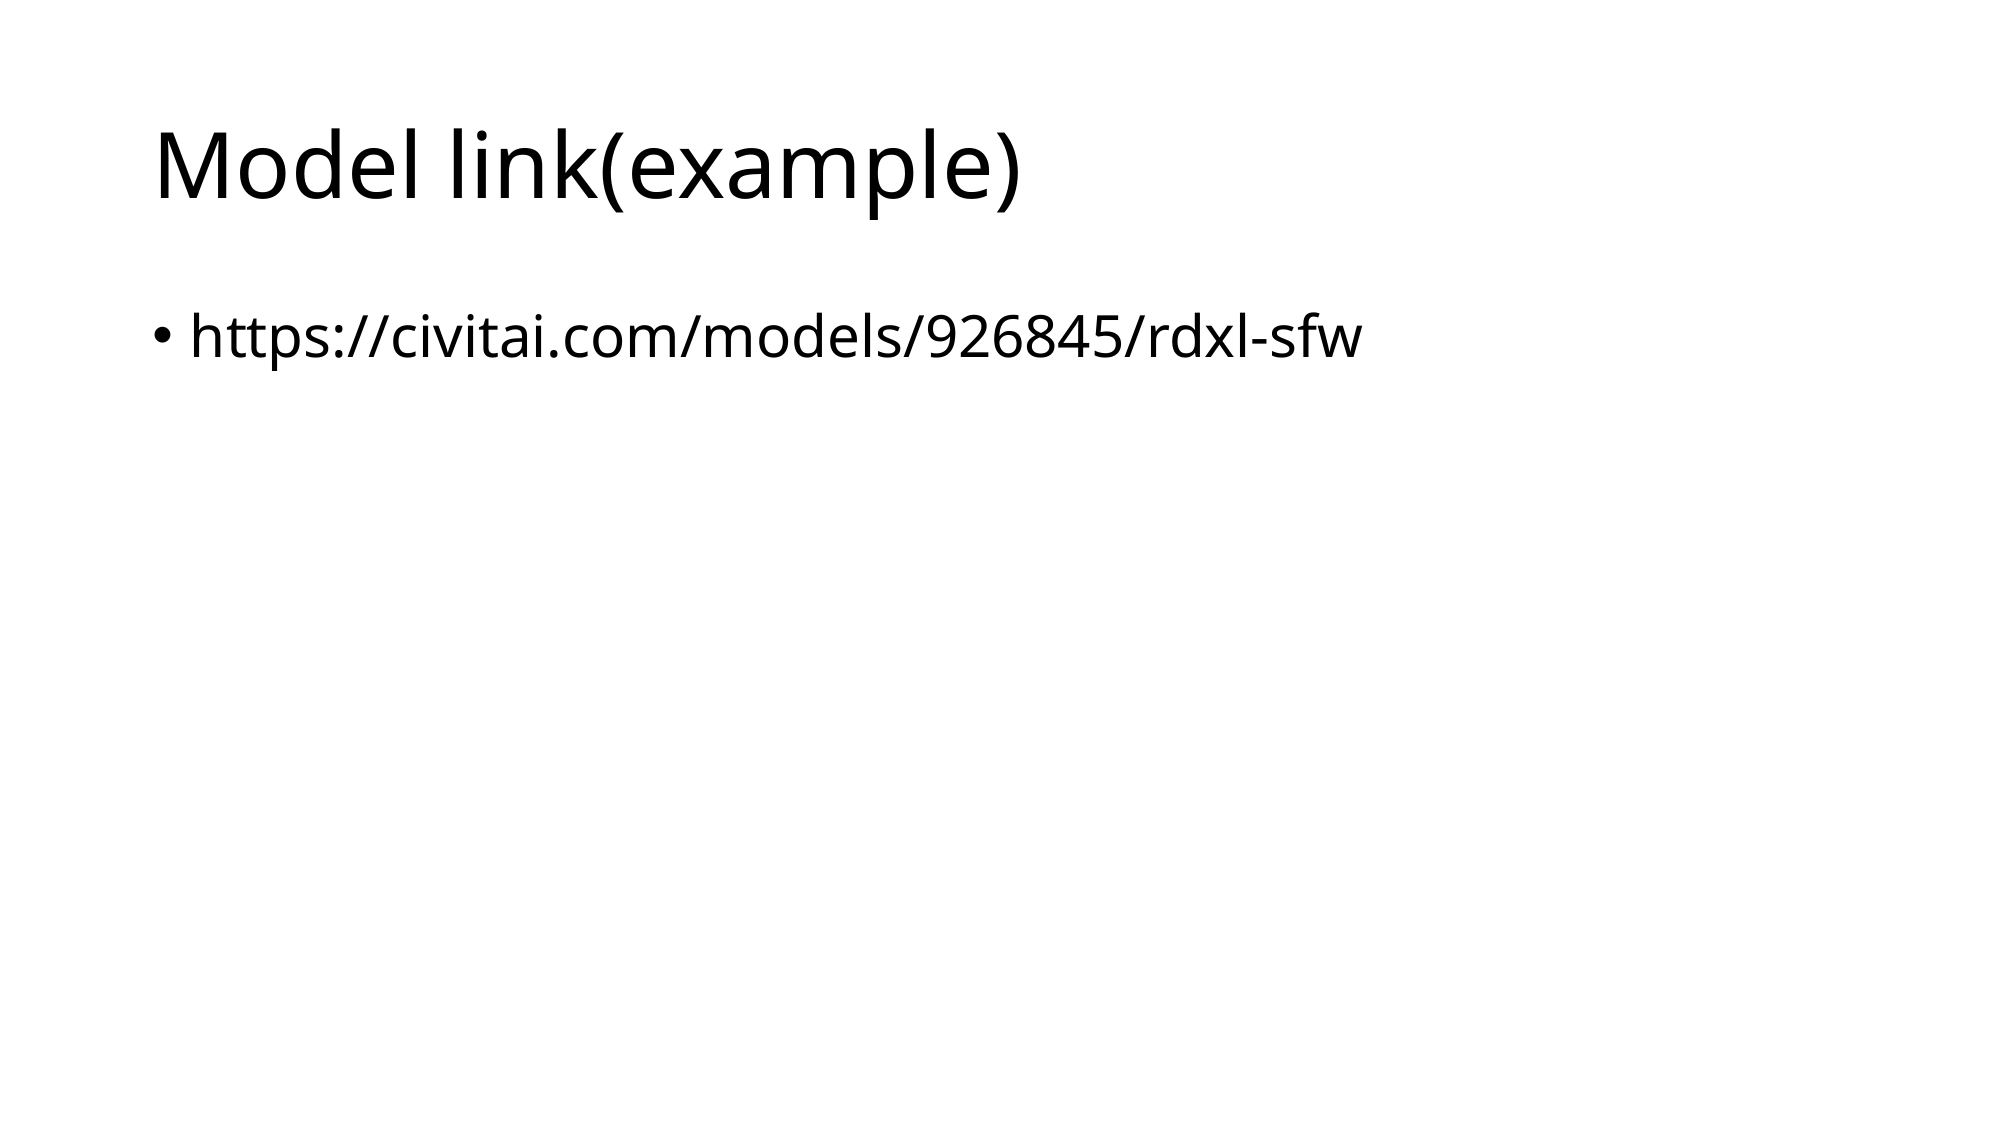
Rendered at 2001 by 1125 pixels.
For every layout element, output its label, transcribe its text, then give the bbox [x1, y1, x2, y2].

title Model link(example) [137, 59, 1863, 278]
list https://civitai.com/models/926845/rdxl-sfw [137, 299, 1863, 1014]
